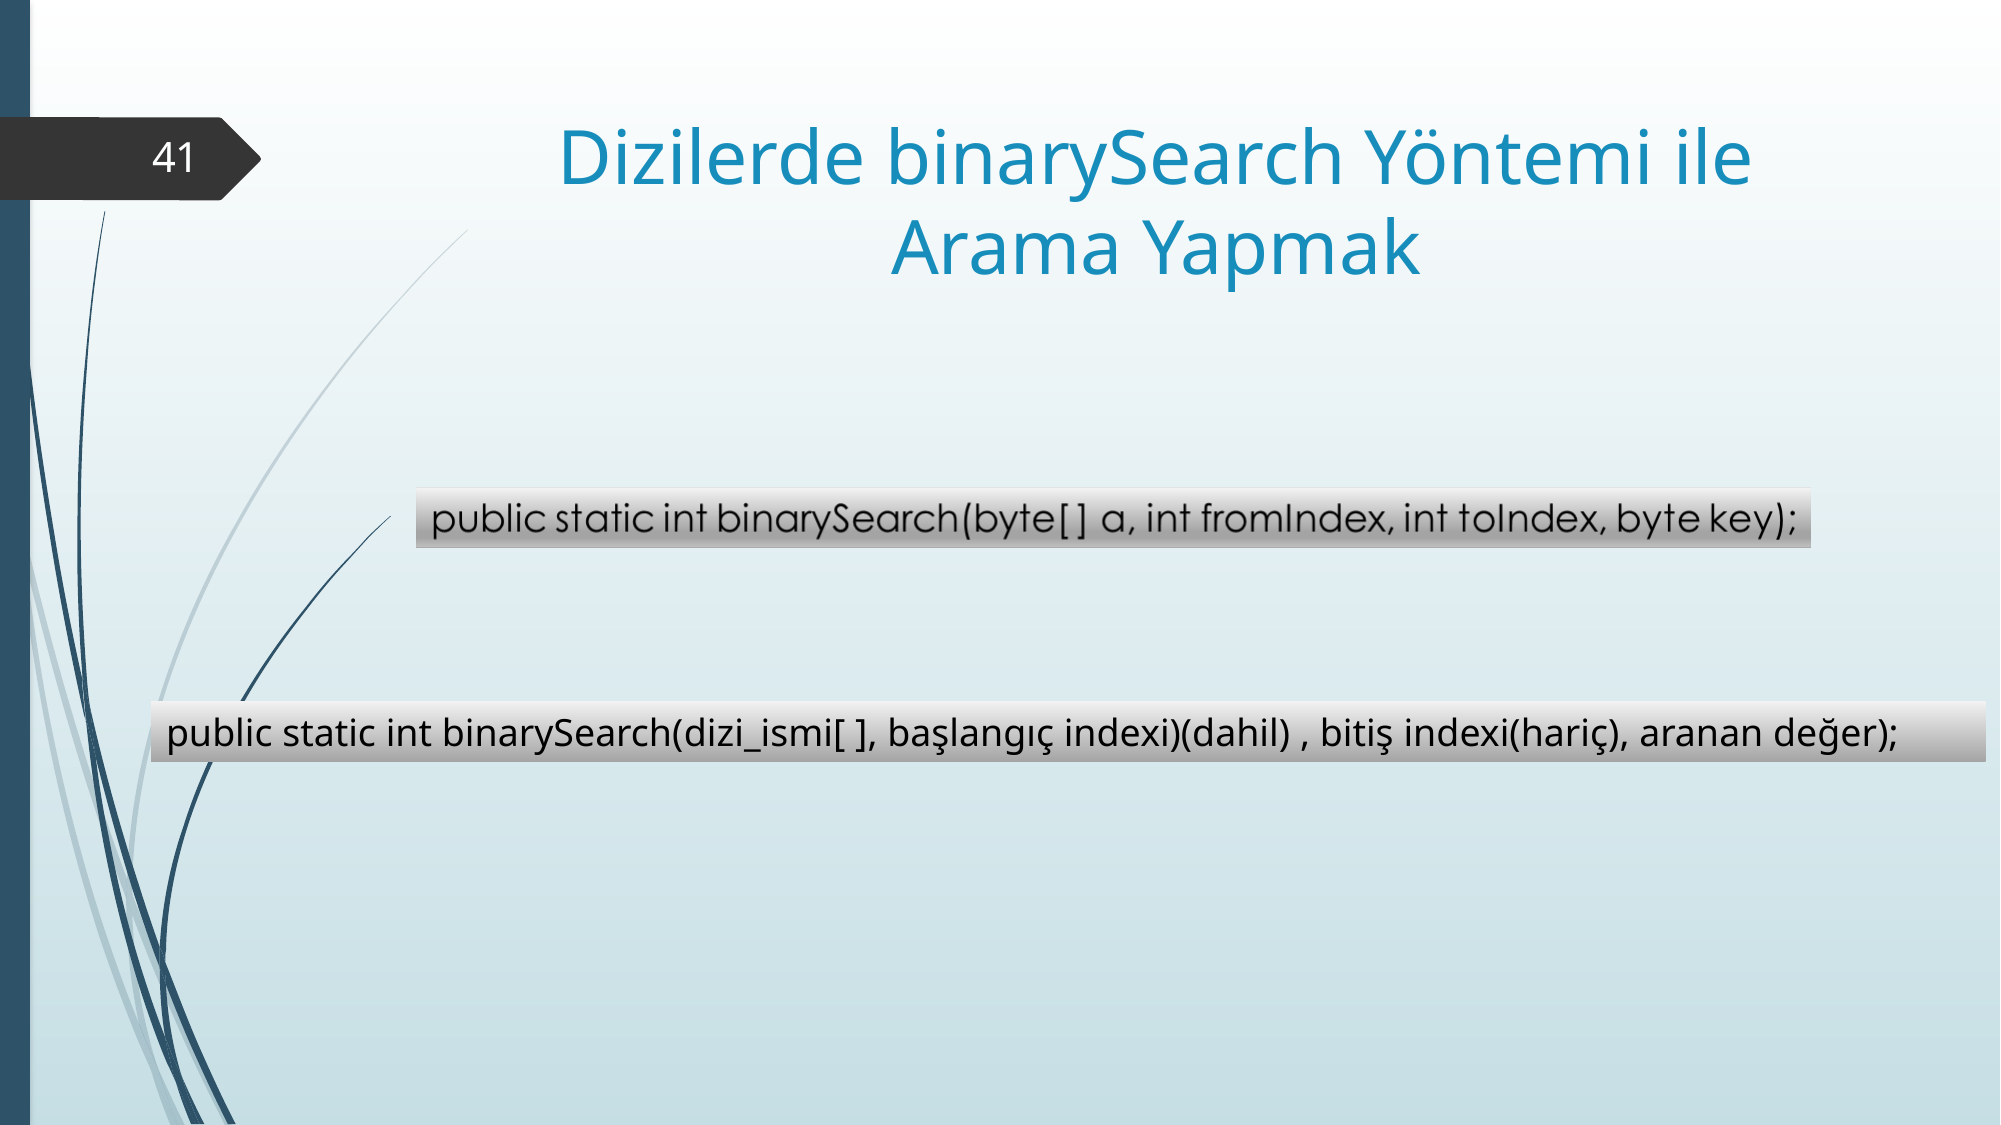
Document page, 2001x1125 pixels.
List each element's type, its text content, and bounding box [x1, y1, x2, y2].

text_box public static int binarySearch(dizi_ismi[ ], başlangıç indexi)(dahil) , bitiş indexi(hariç), aranan değer); [151, 701, 1986, 762]
title Dizilerde binarySearch Yöntemi ile Arama Yapmak [425, 102, 1888, 313]
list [407, 481, 1820, 563]
slide_number 41 [87, 129, 216, 190]
